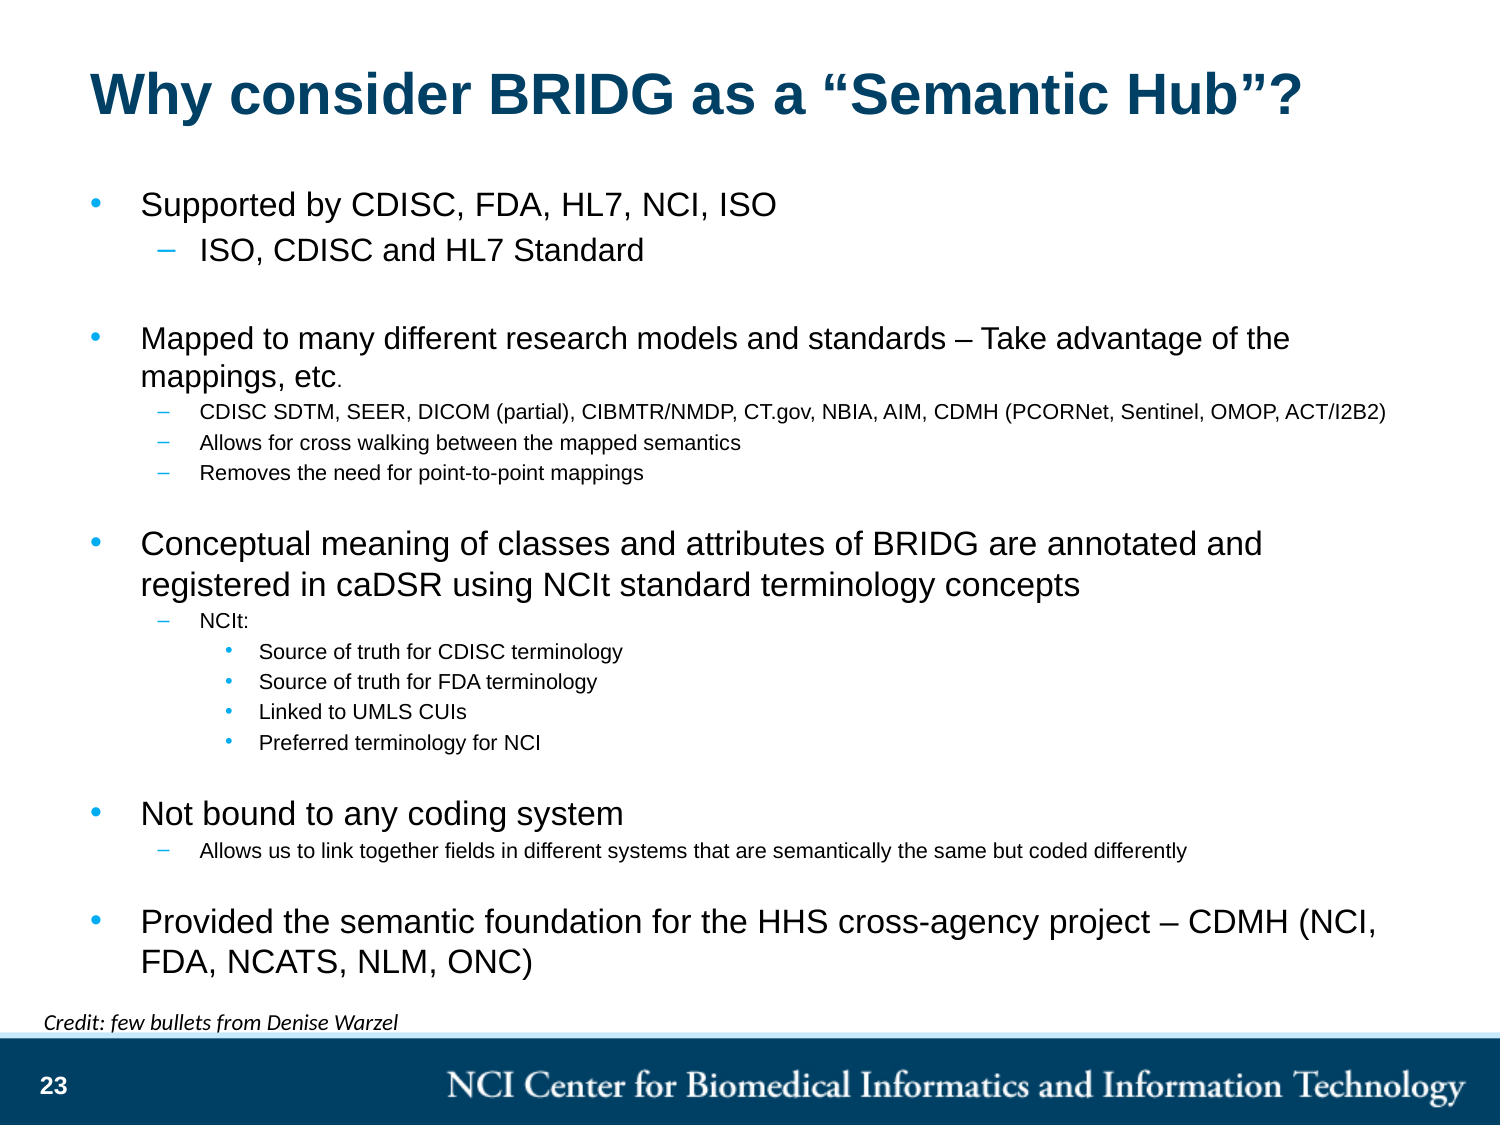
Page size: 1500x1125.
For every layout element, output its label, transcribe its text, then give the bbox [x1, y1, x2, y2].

slide_number 23 [24, 1054, 113, 1115]
picture [0, 0, 1500, 1125]
title Why consider BRIDG as a “Semantic Hub”? [75, 45, 1425, 138]
text_box Credit: few bullets from Denise Warzel [28, 999, 414, 1043]
list Supported by CDISC, FDA, HL7, NCI, ISO ISO, CDISC and HL7 Standard Mapped to many different research models and standards – Take advantage of the mappings, etc. CDISC SDTM, SEER, DICOM (partial), CIBMTR/NMDP, CT.gov, NBIA, AIM, CDMH (PCORNet, Sentinel, OMOP, ACT/I2B2) Allows for cross walking between the mapped semantics Removes the need for point-to-point mappings Conceptual meaning of classes and attributes of BRIDG are annotated and registered in caDSR using NCIt standard terminology concepts NCIt: Source of truth for CDISC terminology Source of truth for FDA terminology Linked to UMLS CUIs Preferred terminology for NCI Not bound to any coding system Allows us to link together fields in different systems that are semantically the same but coded differently Provided the semantic foundation for the HHS cross-agency project – CDMH (NCI, FDA, NCATS, NLM, ONC) [75, 174, 1425, 1000]
